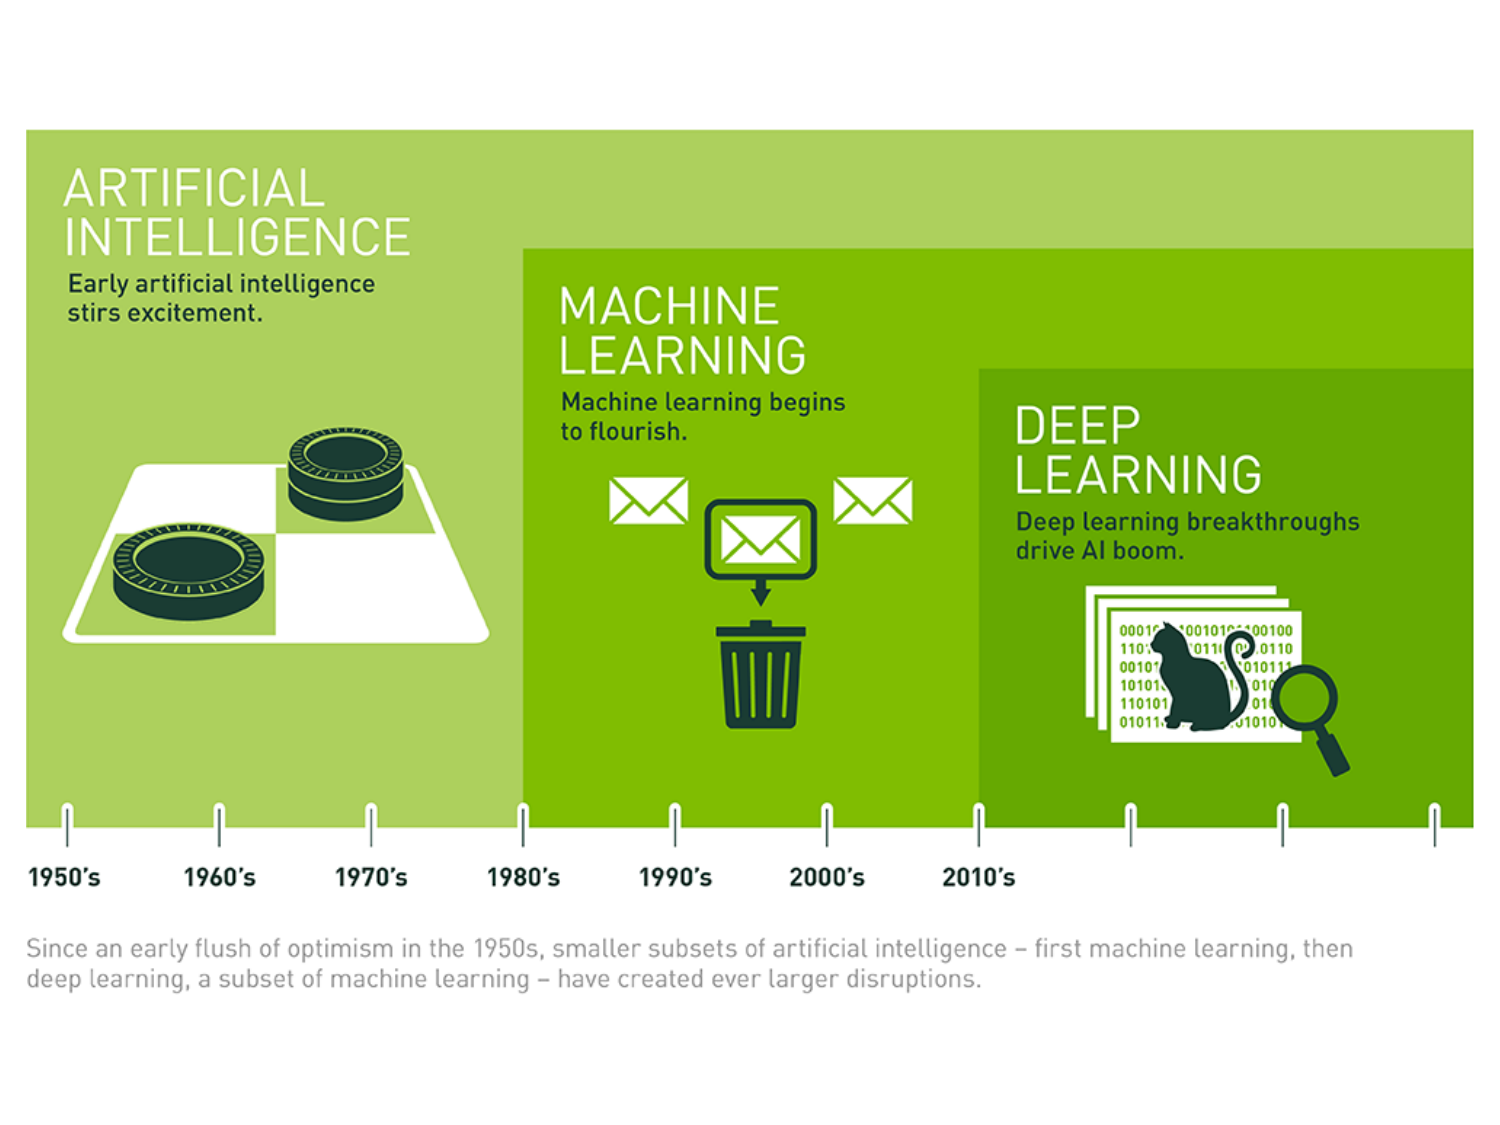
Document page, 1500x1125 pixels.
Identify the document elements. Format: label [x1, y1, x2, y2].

picture [26, 129, 1474, 996]
